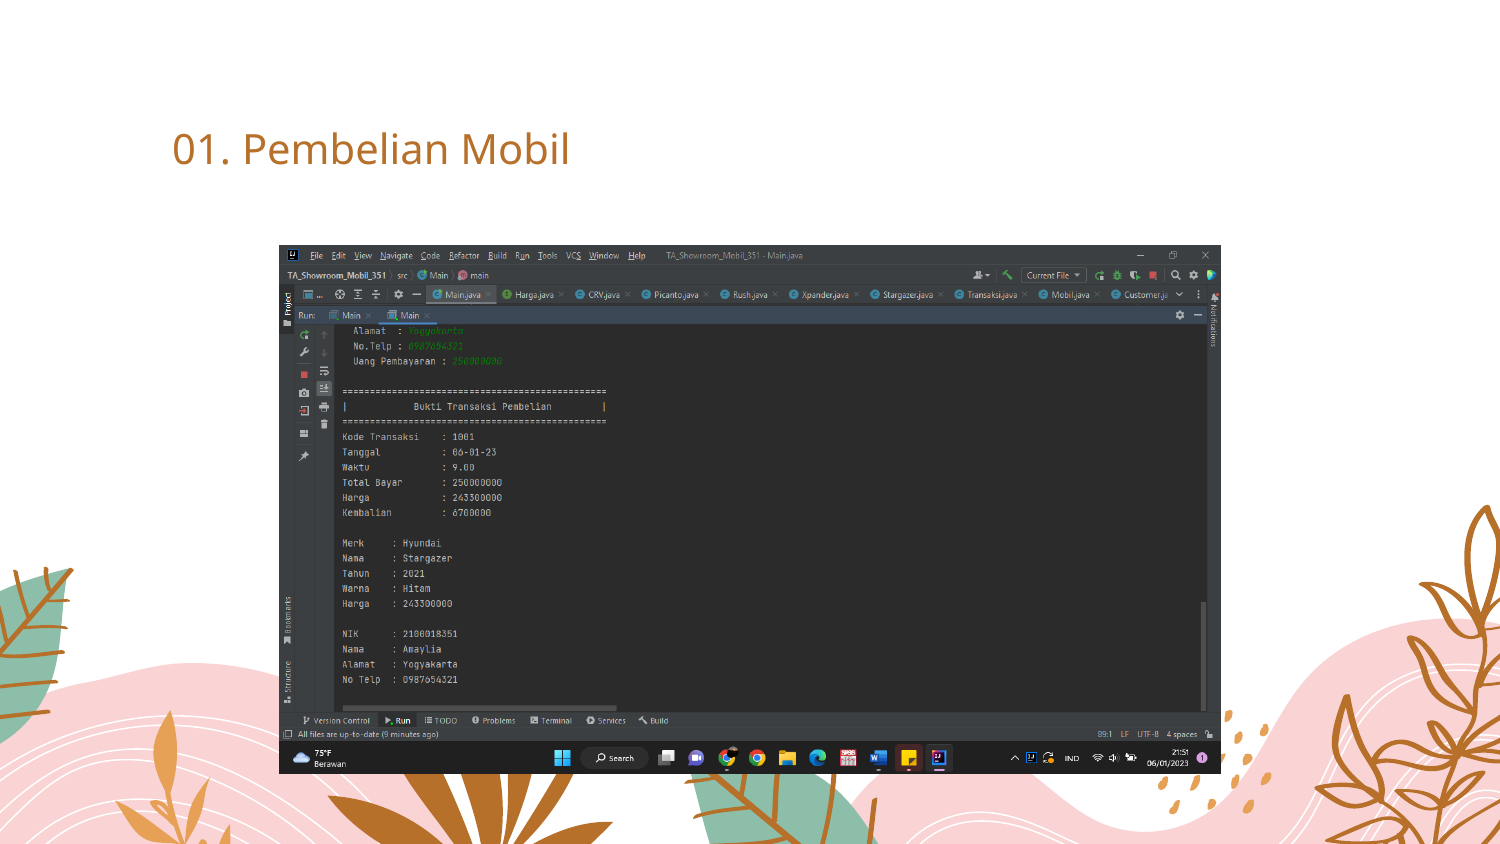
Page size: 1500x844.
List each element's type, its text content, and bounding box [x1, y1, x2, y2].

picture [279, 244, 1221, 775]
text_box 01. Pembelian Mobil [134, 107, 609, 202]
